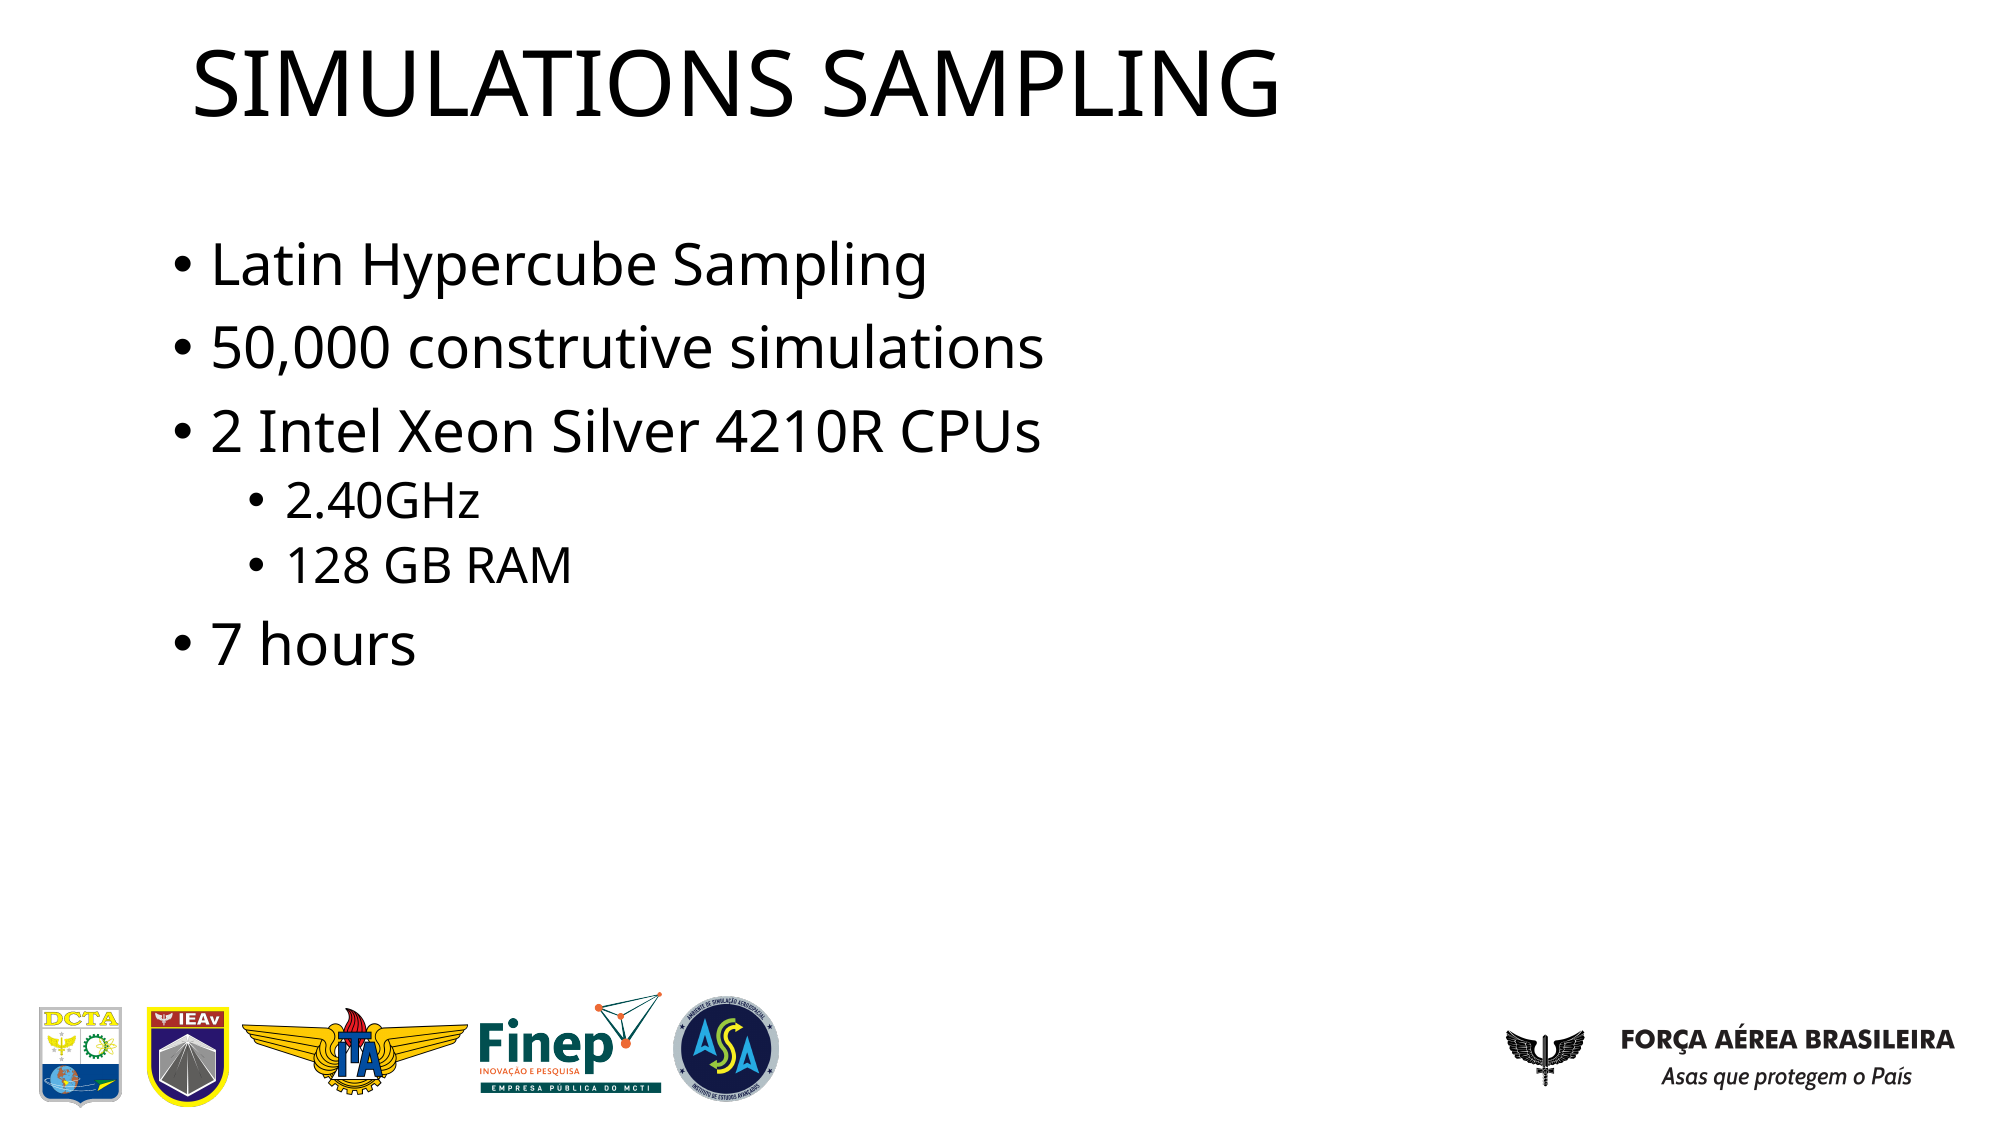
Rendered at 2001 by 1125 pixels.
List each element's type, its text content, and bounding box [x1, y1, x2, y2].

picture [480, 992, 662, 1093]
picture [146, 1006, 230, 1108]
title SIMULATIONS SAMPLING [176, 0, 1819, 186]
text_box Latin Hypercube Sampling 50,000 construtive simulations 2 Intel Xeon Silver 4210R CPUs 2.40GHz 128 GB RAM 7 hours [157, 227, 1883, 977]
picture [242, 1008, 468, 1095]
picture [35, 1007, 125, 1108]
picture [673, 993, 779, 1107]
picture [1493, 1013, 1965, 1103]
